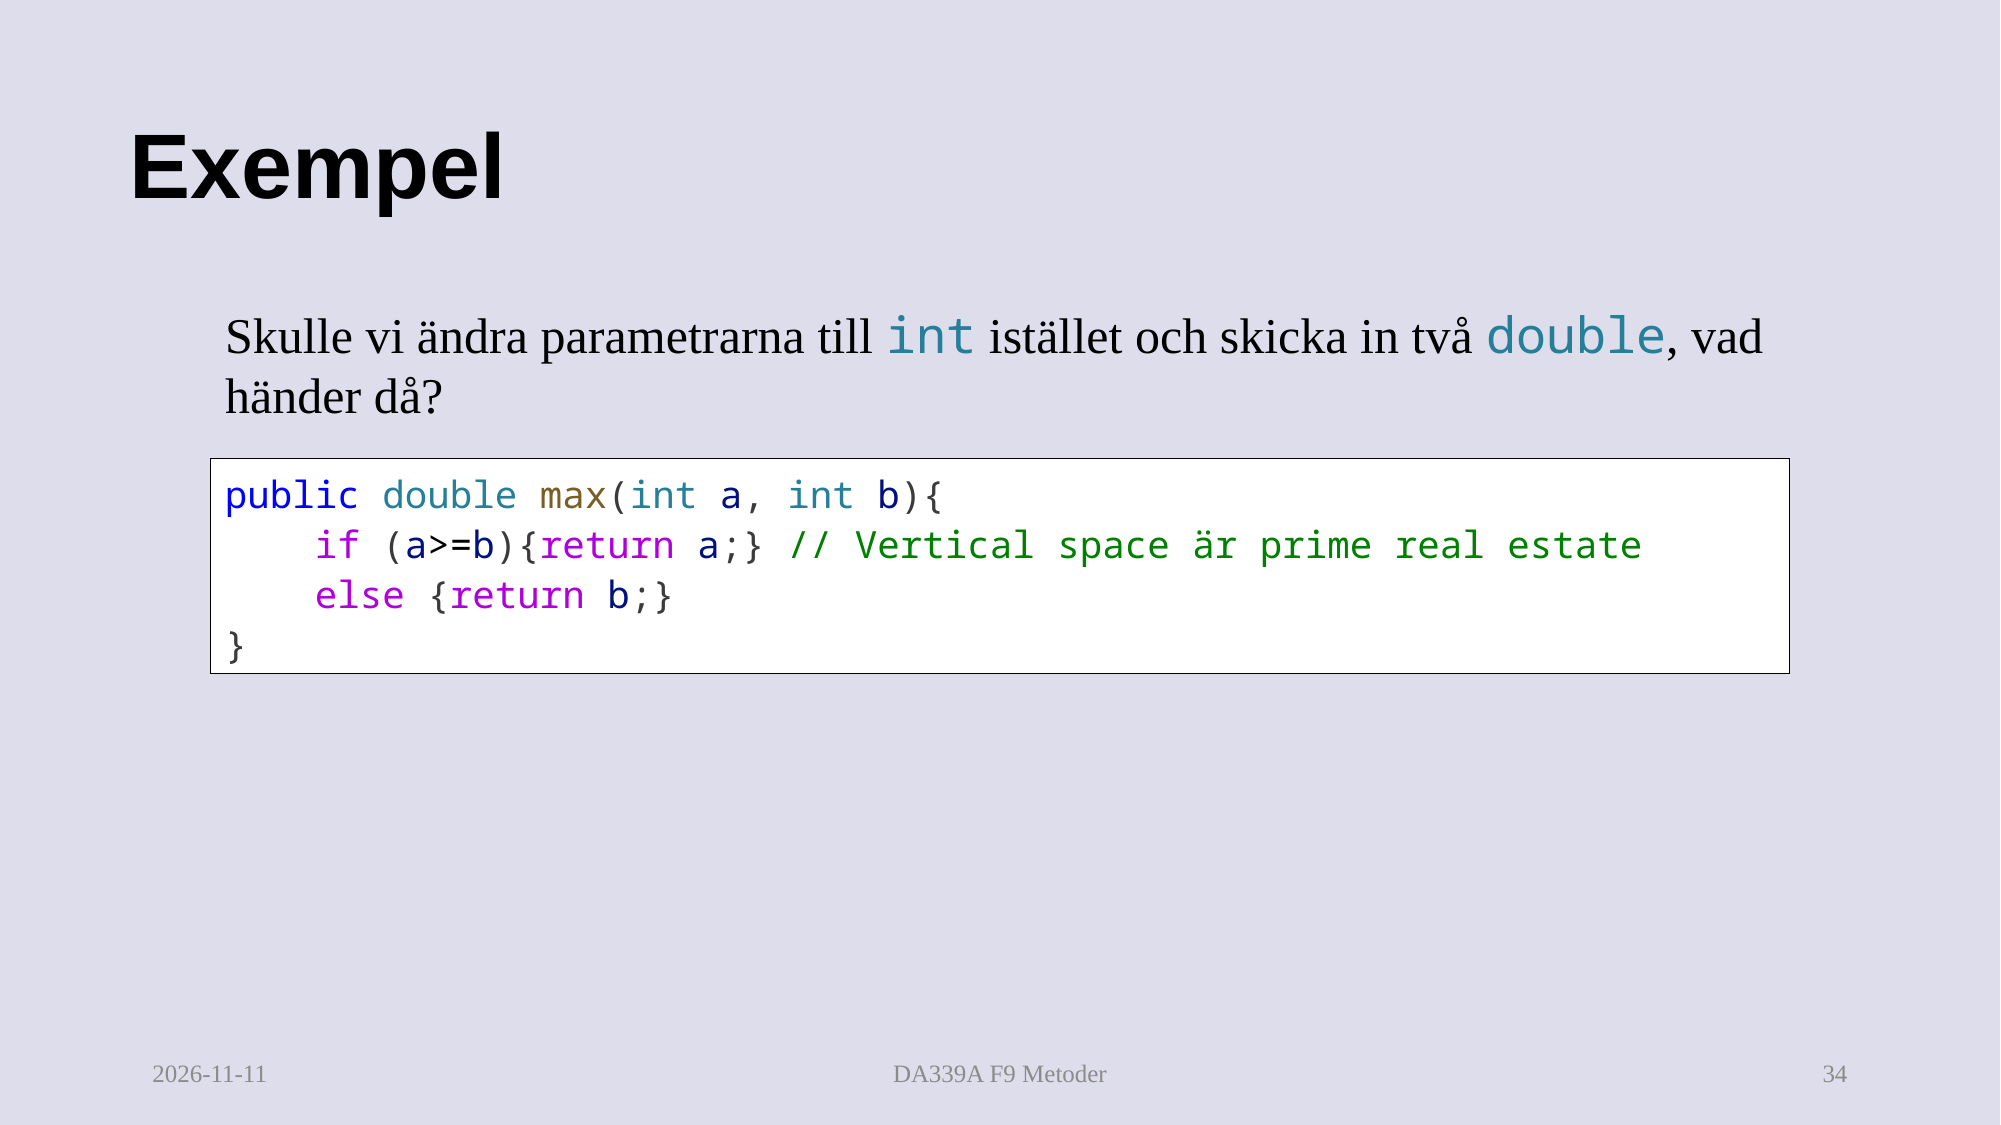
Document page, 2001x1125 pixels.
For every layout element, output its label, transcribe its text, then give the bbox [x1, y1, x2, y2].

list Skulle vi ändra parametrarna till int istället och skicka in två double, vad händer då? [210, 295, 1790, 458]
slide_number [137, 1042, 588, 1103]
slide_number 34 [1412, 1042, 1863, 1103]
text_box public double max(int a, int b){ if (a>=b){return a;} // Vertical space är prime real estate else {return b;} } [210, 458, 1790, 674]
footer DA339A F9 Metoder [662, 1042, 1338, 1103]
title Exempel [114, 79, 1840, 260]
